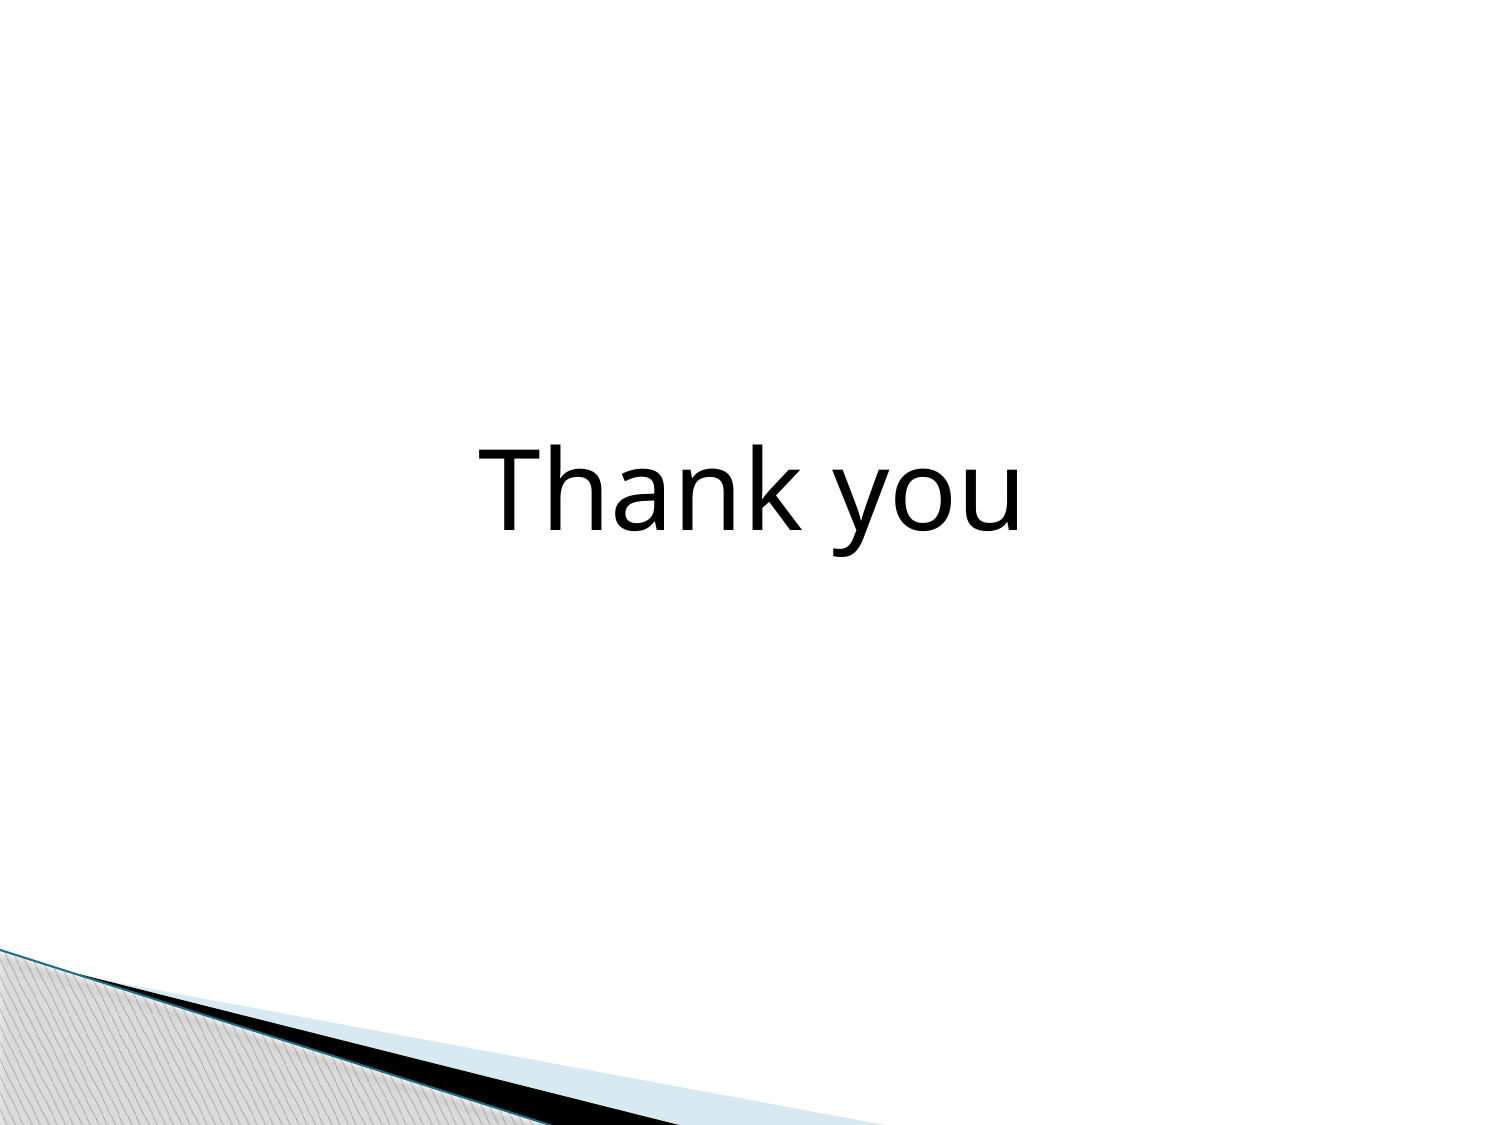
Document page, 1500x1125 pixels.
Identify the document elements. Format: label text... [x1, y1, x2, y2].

text_box Thank you [463, 410, 1043, 560]
